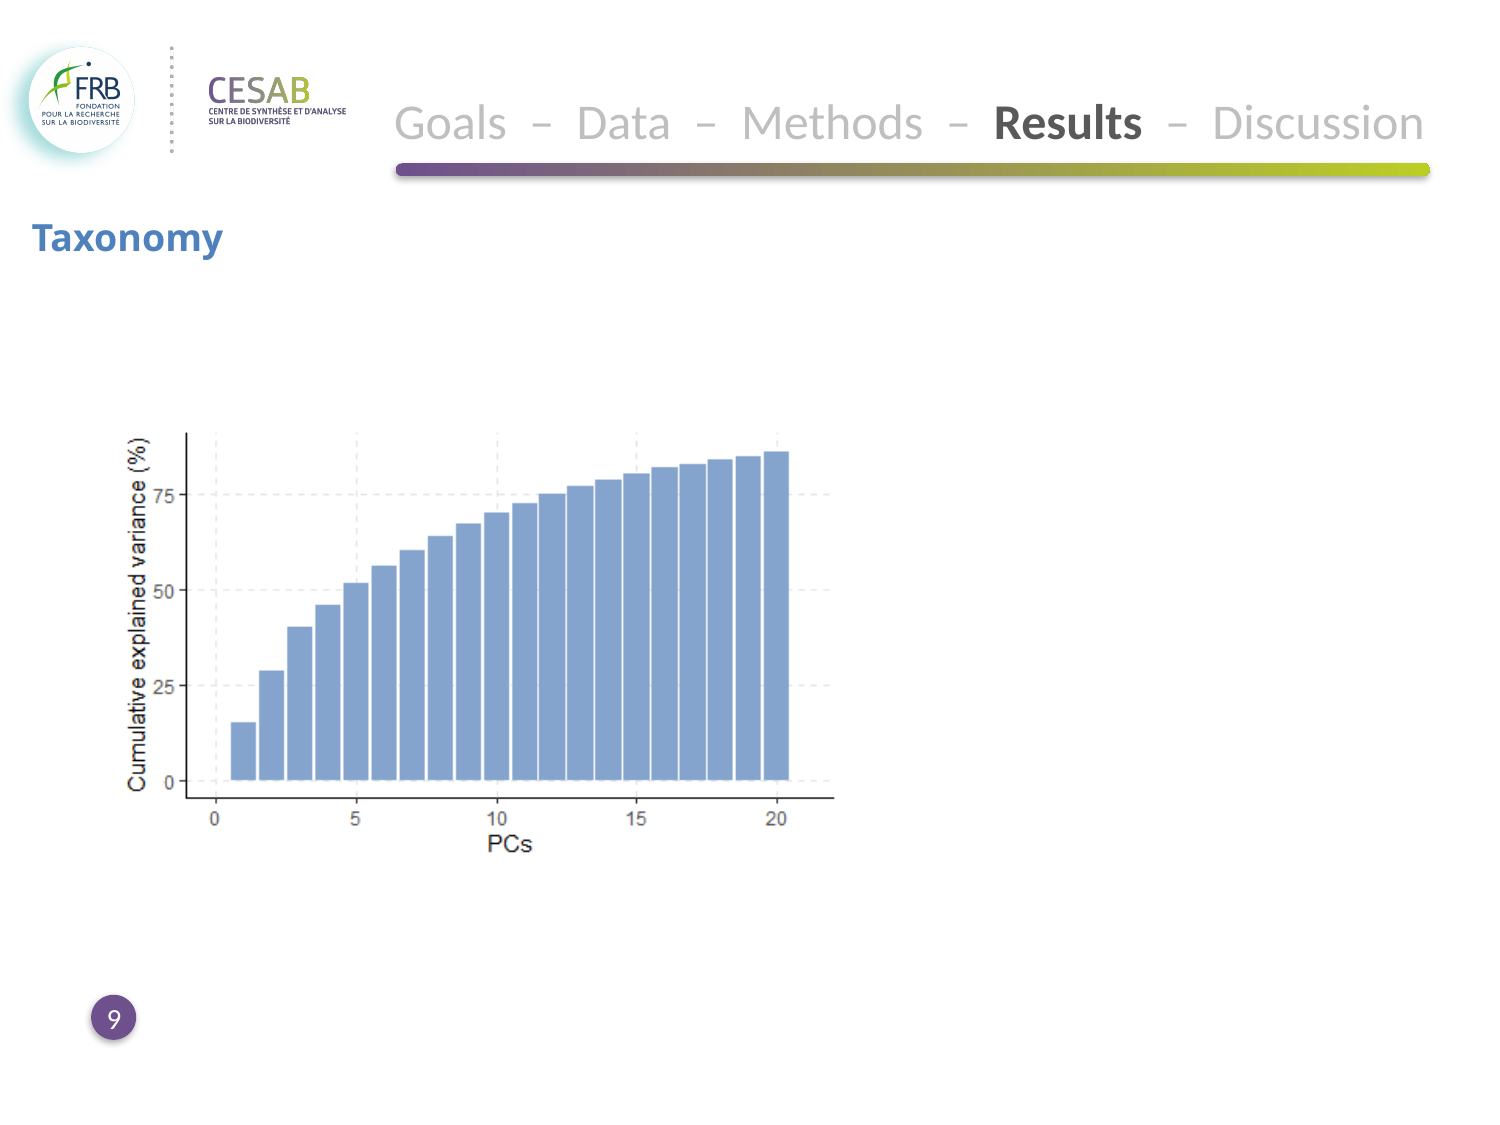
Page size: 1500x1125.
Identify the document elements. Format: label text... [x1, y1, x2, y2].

picture [0, 36, 346, 175]
slide_number 9 [61, 992, 167, 1032]
text_box Taxonomy [16, 206, 239, 267]
picture [113, 422, 848, 869]
text_box Goals – Data – Methods – Results – Discussion [379, 90, 1500, 149]
